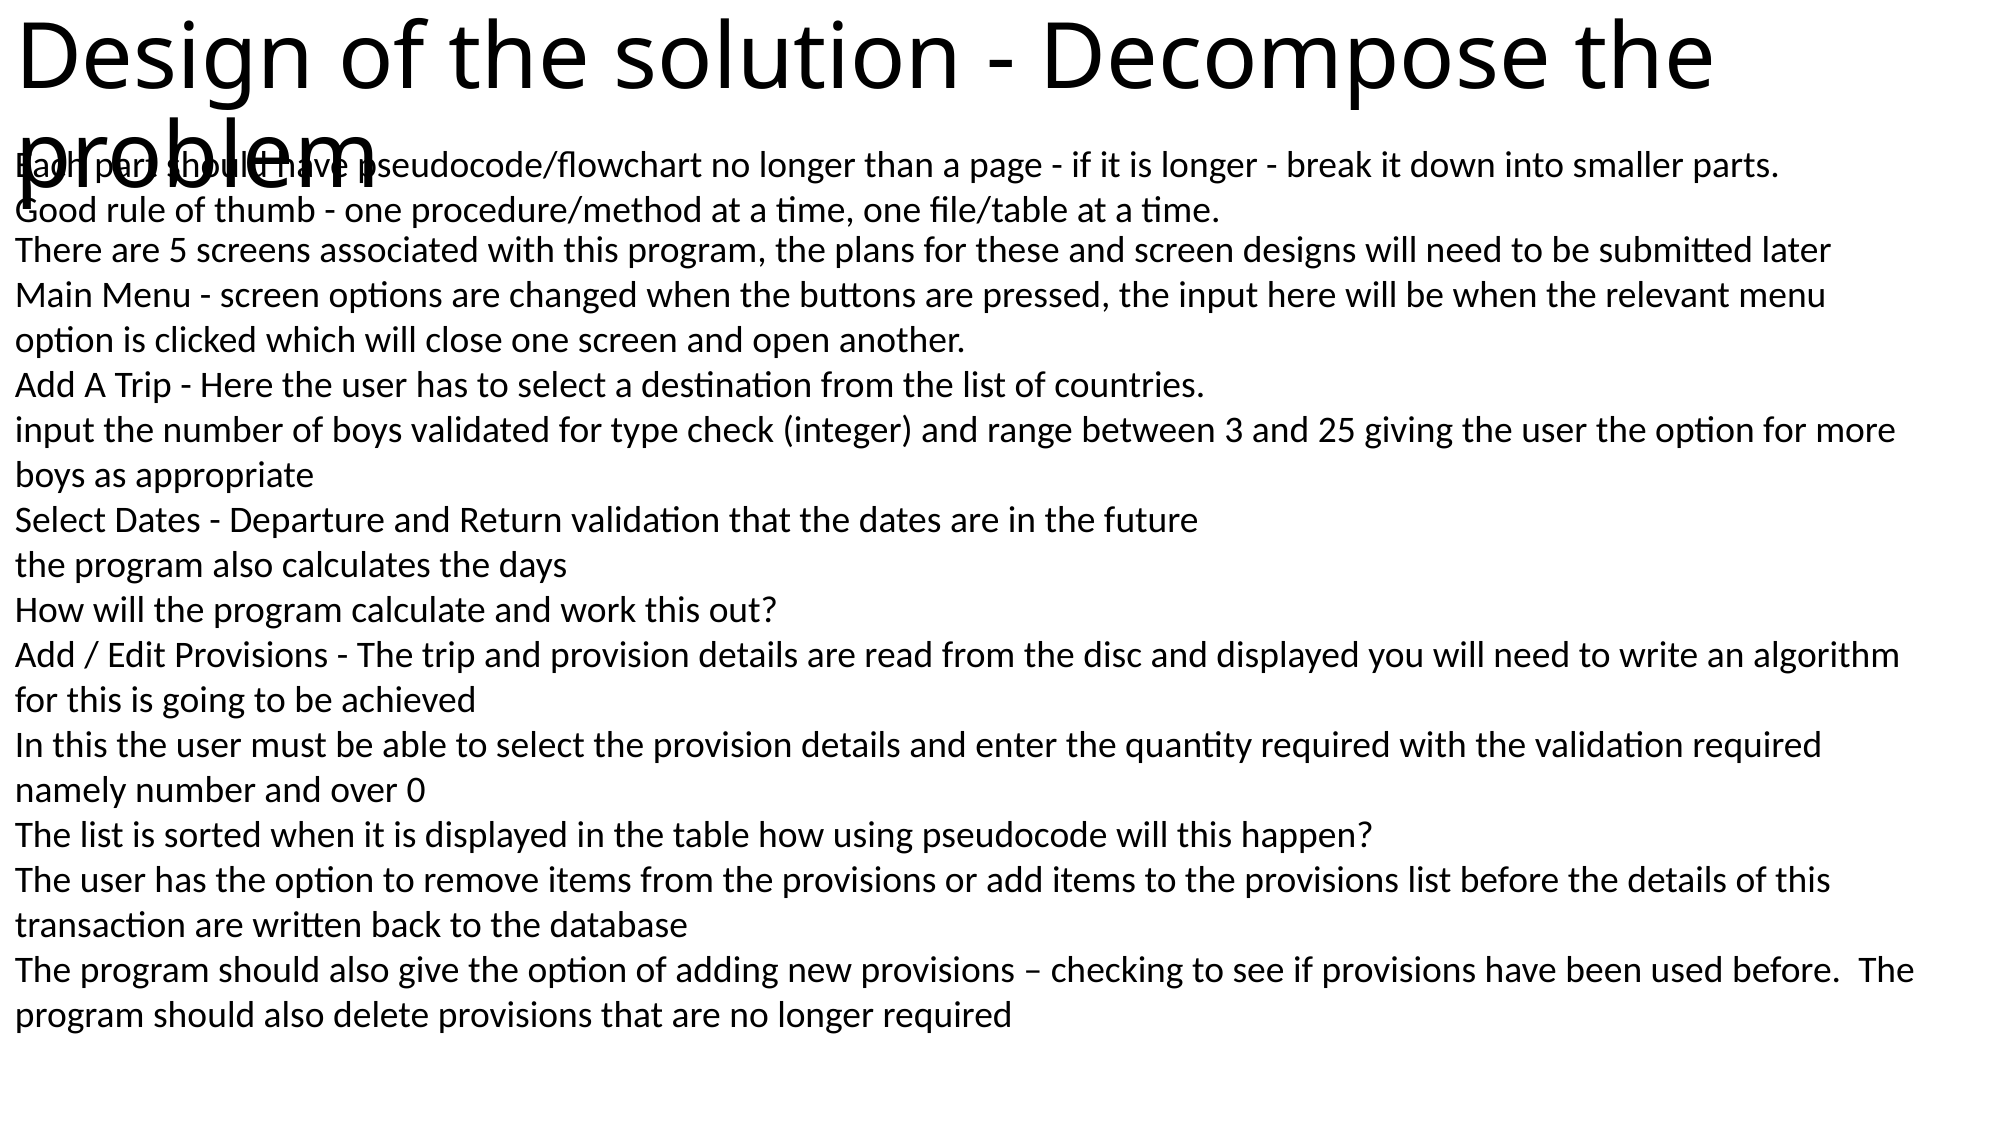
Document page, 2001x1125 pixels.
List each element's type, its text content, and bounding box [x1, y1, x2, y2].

text_box There are 5 screens associated with this program, the plans for these and screen designs will need to be submitted later Main Menu - screen options are changed when the buttons are pressed, the input here will be when the relevant menu option is clicked which will close one screen and open another. Add A Trip - Here the user has to select a destination from the list of countries. input the number of boys validated for type check (integer) and range between 3 and 25 giving the user the option for more boys as appropriate Select Dates - Departure and Return validation that the dates are in the future the program also calculates the days How will the program calculate and work this out? Add / Edit Provisions - The trip and provision details are read from the disc and displayed you will need to write an algorithm for this is going to be achieved In this the user must be able to select the provision details and enter the quantity required with the validation required namely number and over 0 The list is sorted when it is displayed in the table how using pseudocode will this happen? The user has the option to remove items from the provisions or add items to the provisions list before the details of this transaction are written back to the database The program should also give the option of adding new provisions – checking to see if provisions have been used before. The program should also delete provisions that are no longer required [0, 217, 1950, 1043]
title Design of the solution - Decompose the problem [0, 0, 1896, 217]
text_box Each part should have pseudocode/flowchart no longer than a page - if it is longer - break it down into smaller parts. Good rule of thumb - one procedure/method at a time, one file/table at a time. [0, 132, 1810, 217]
